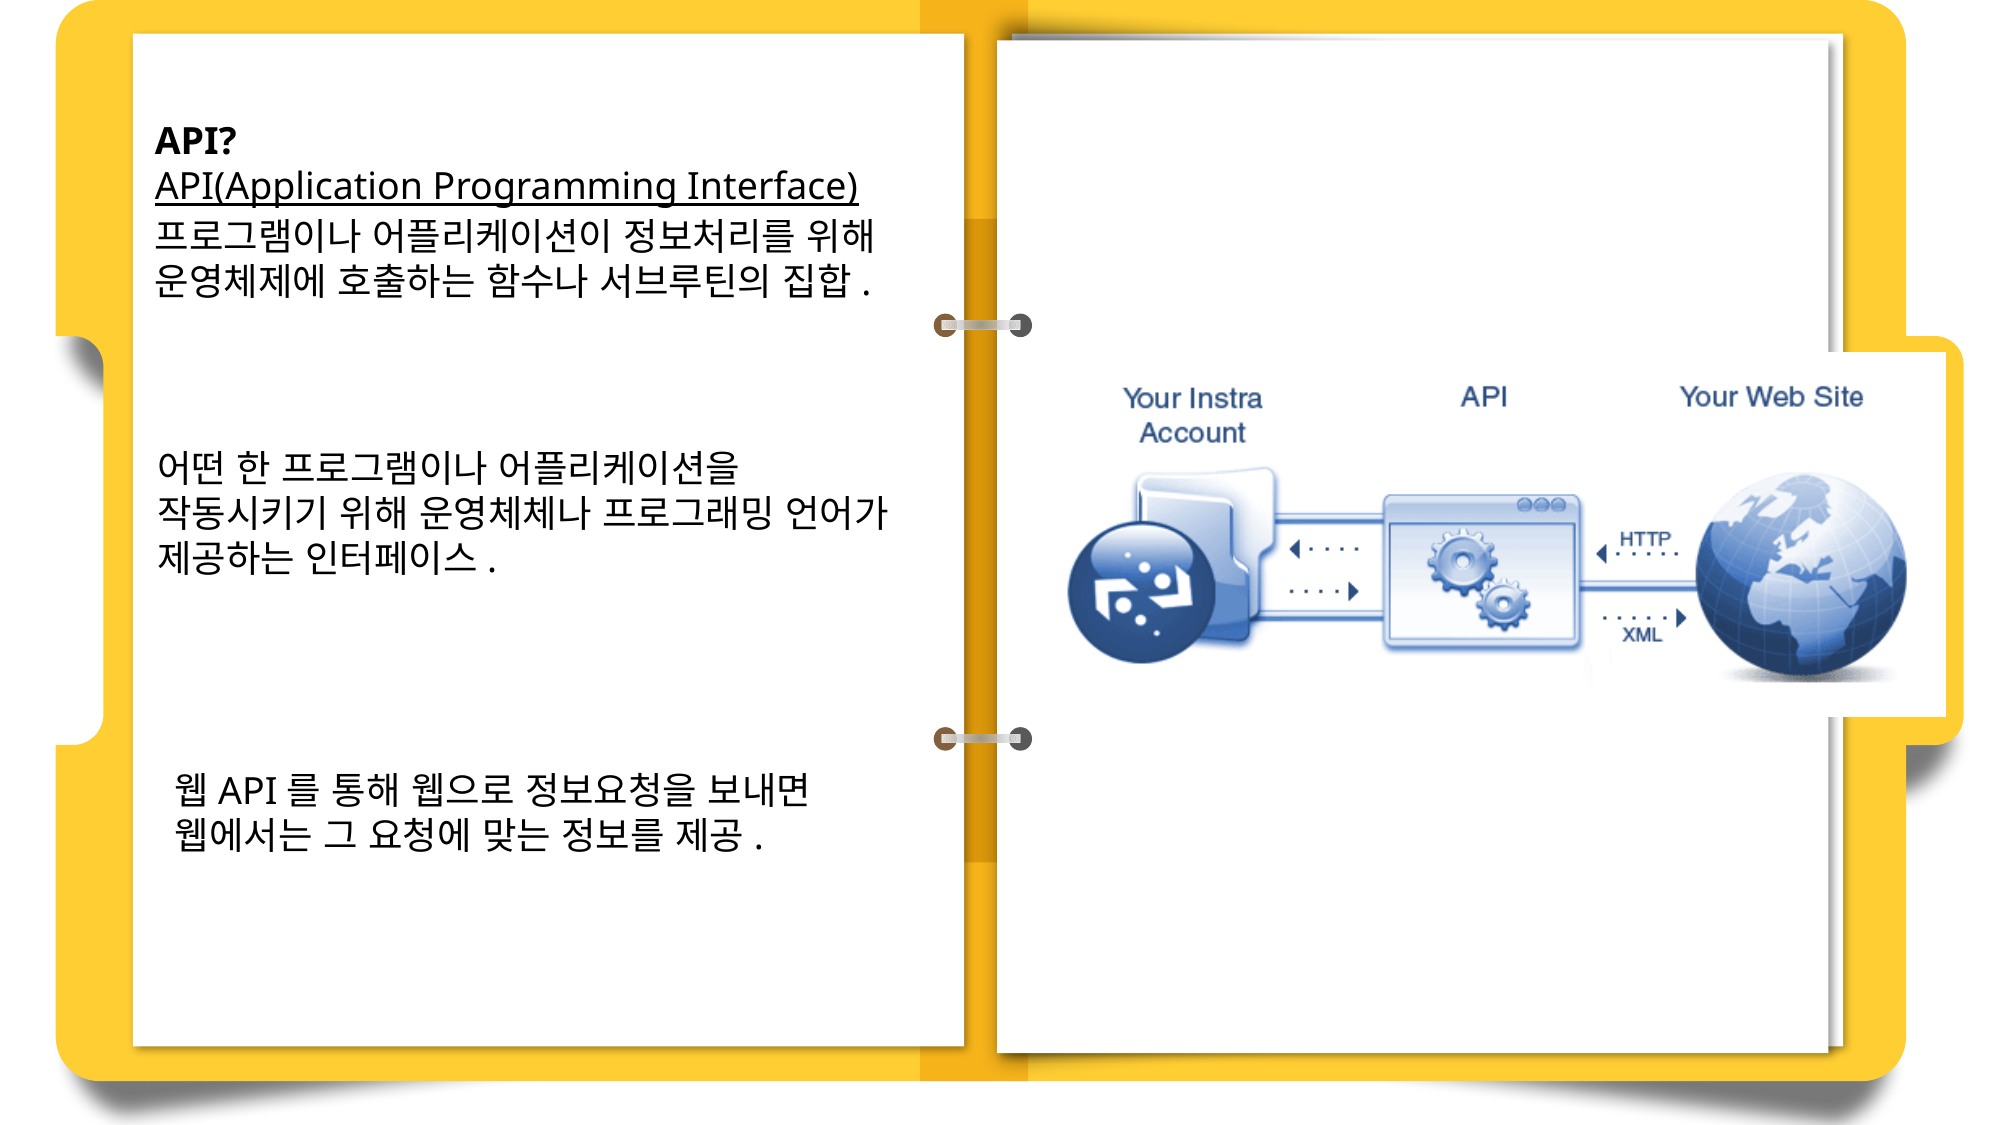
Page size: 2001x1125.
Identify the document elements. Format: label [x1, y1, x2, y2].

text_box [45, 0, 1976, 1116]
picture [1016, 352, 1946, 717]
